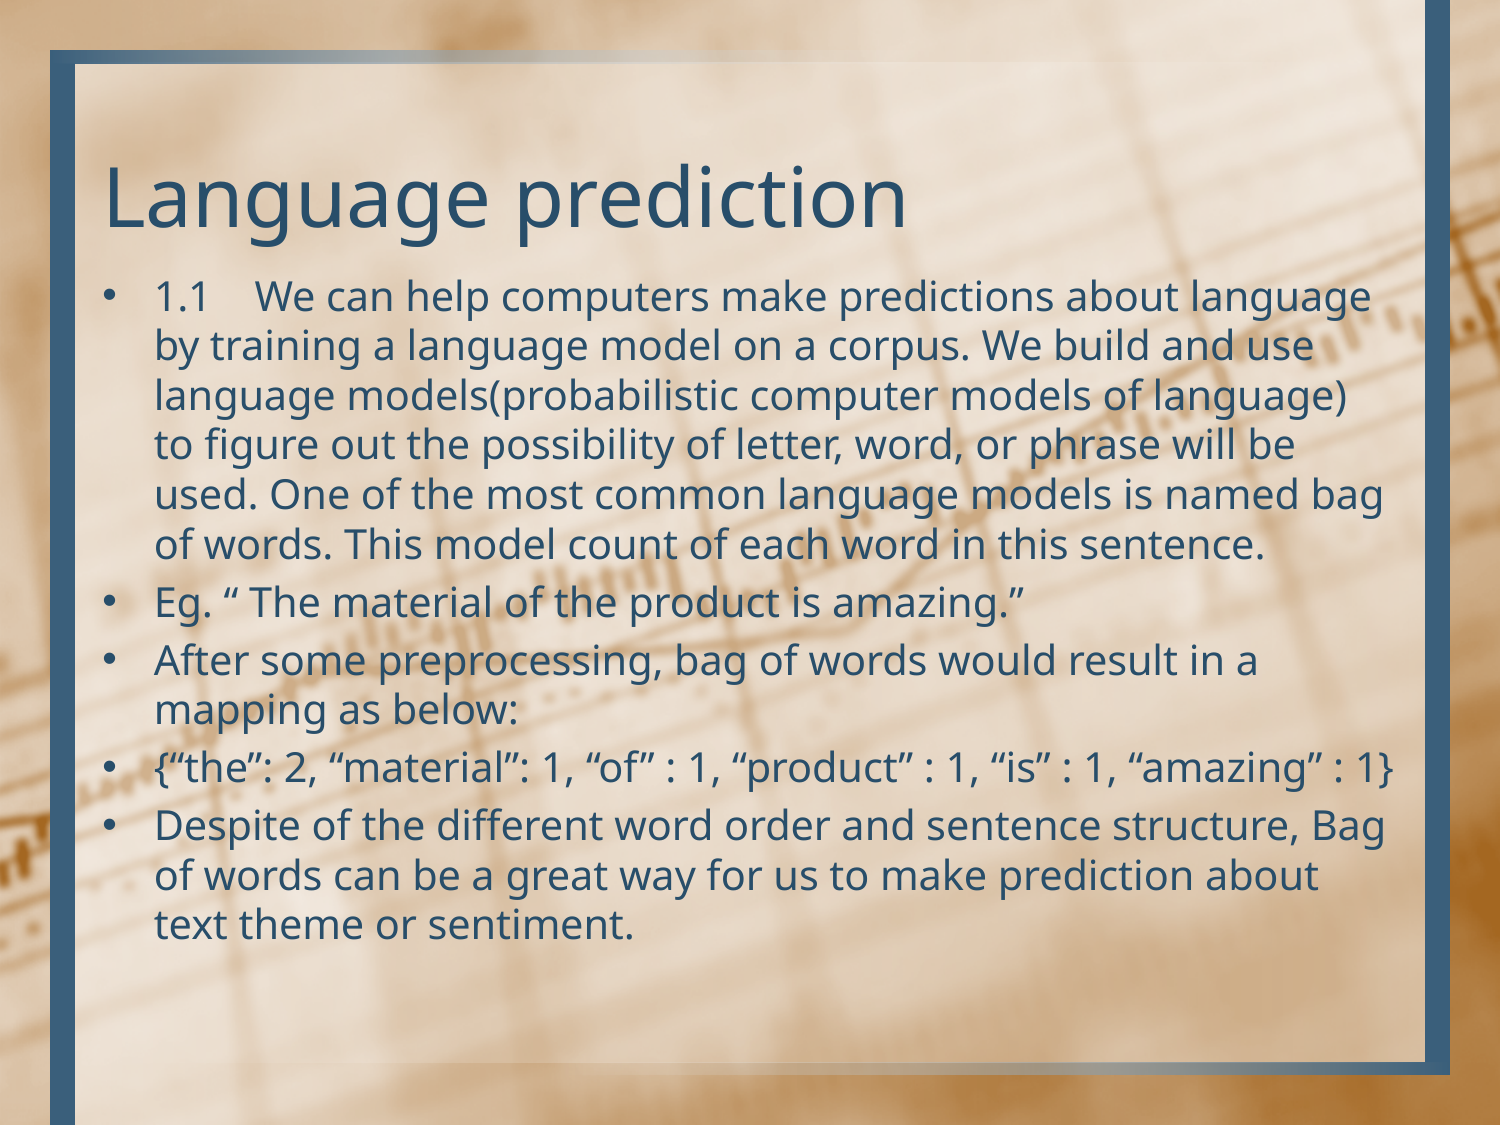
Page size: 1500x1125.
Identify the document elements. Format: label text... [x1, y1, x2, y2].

list 1.1 We can help computers make predictions about language by training a language model on a corpus. We build and use language models(probabilistic computer models of language) to figure out the possibility of letter, word, or phrase will be used. One of the most common language models is named bag of words. This model count of each word in this sentence. Eg. “ The material of the product is amazing.” After some preprocessing, bag of words would result in a mapping as below: {“the”: 2, “material”: 1, “of” : 1, “product” : 1, “is” : 1, “amazing” : 1} Despite of the different word order and sentence structure, Bag of words can be a great way for us to make prediction about text theme or sentiment. [87, 262, 1413, 987]
title Language prediction [87, 75, 1413, 252]
